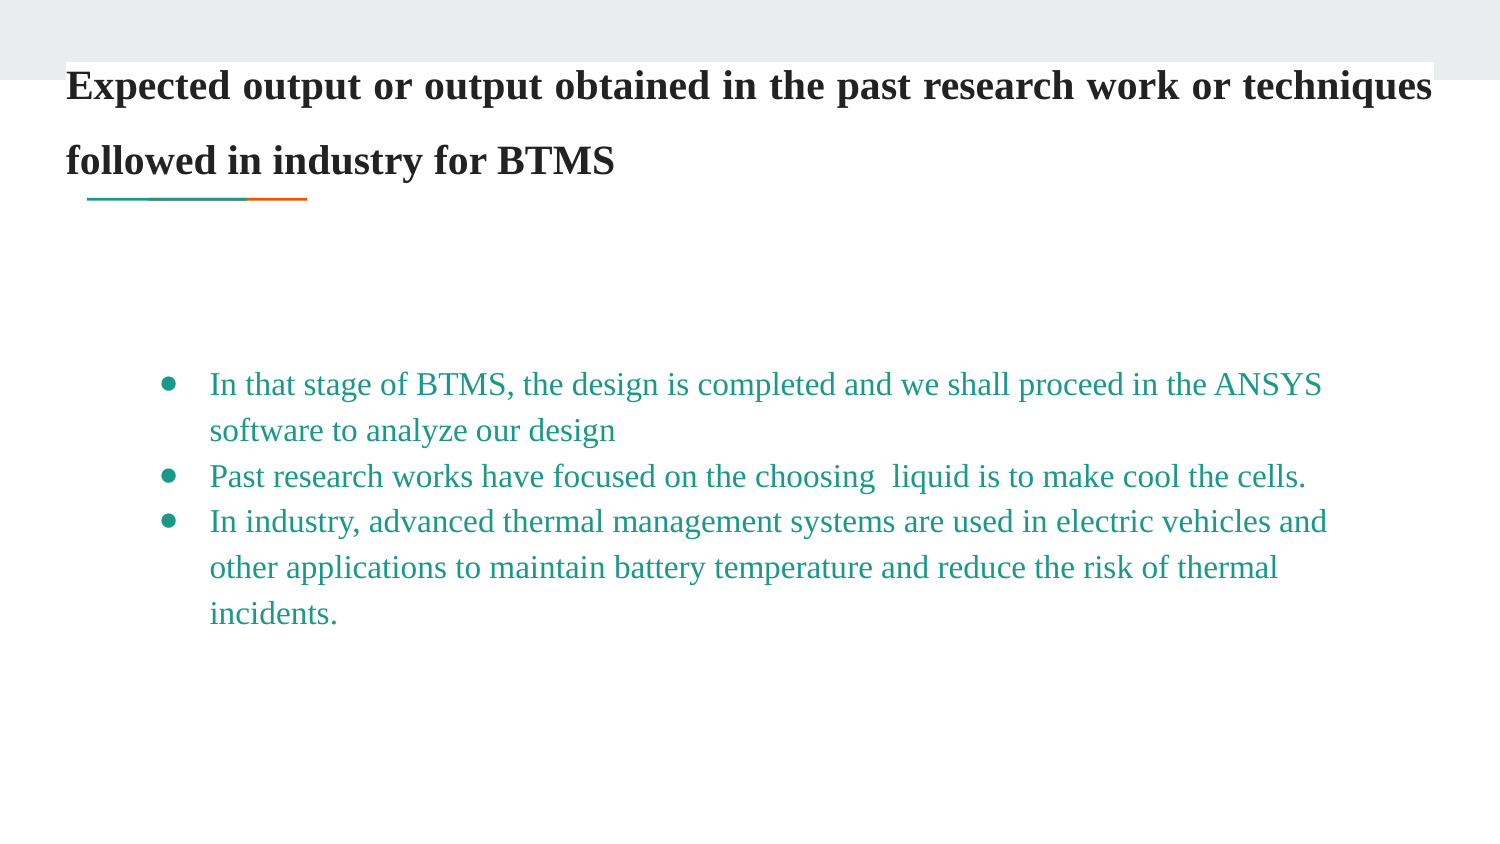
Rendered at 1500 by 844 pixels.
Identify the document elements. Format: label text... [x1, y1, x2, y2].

text_box Expected output or output obtained in the past research work or techniques followed in industry for BTMS [51, 44, 1449, 172]
list In that stage of BTMS, the design is completed and we shall proceed in the ANSYS software to analyze our design Past research works have focused on the choosing liquid is to make cool the cells. In industry, advanced thermal management systems are used in electric vehicles and other applications to maintain battery temperature and reduce the risk of thermal incidents. [119, 341, 1381, 712]
